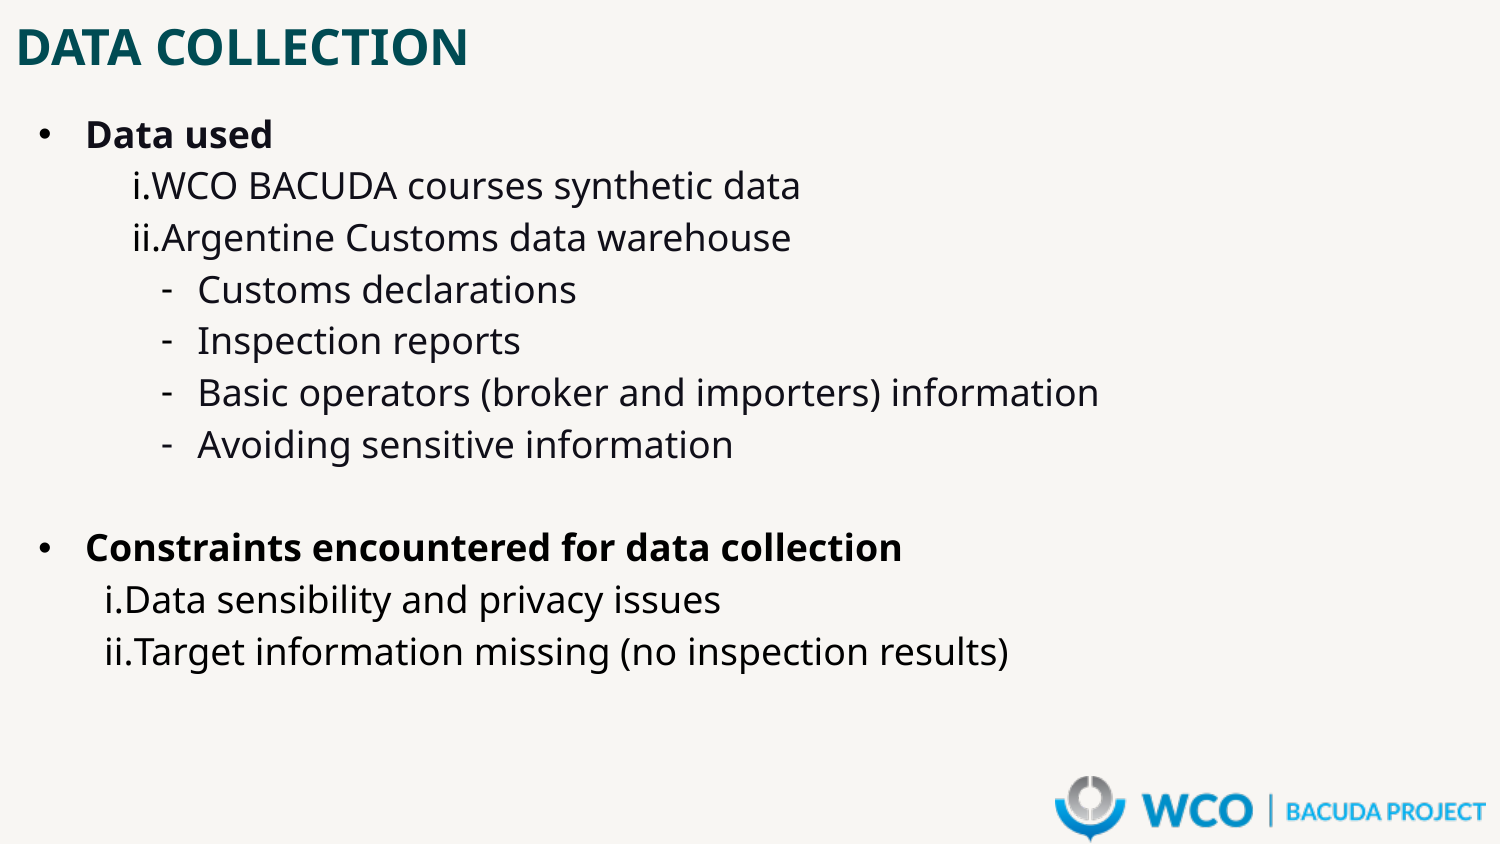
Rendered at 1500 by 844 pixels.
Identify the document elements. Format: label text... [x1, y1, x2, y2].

text_box Data used WCO BACUDA courses synthetic data Argentine Customs data warehouse Customs declarations Inspection reports Basic operators (broker and importers) information Avoiding sensitive information Constraints encountered for data collection Data sensibility and privacy issues Target information missing (no inspection results) [23, 51, 1422, 727]
picture [1054, 776, 1486, 843]
title DATA COLLECTION [0, 0, 1398, 94]
